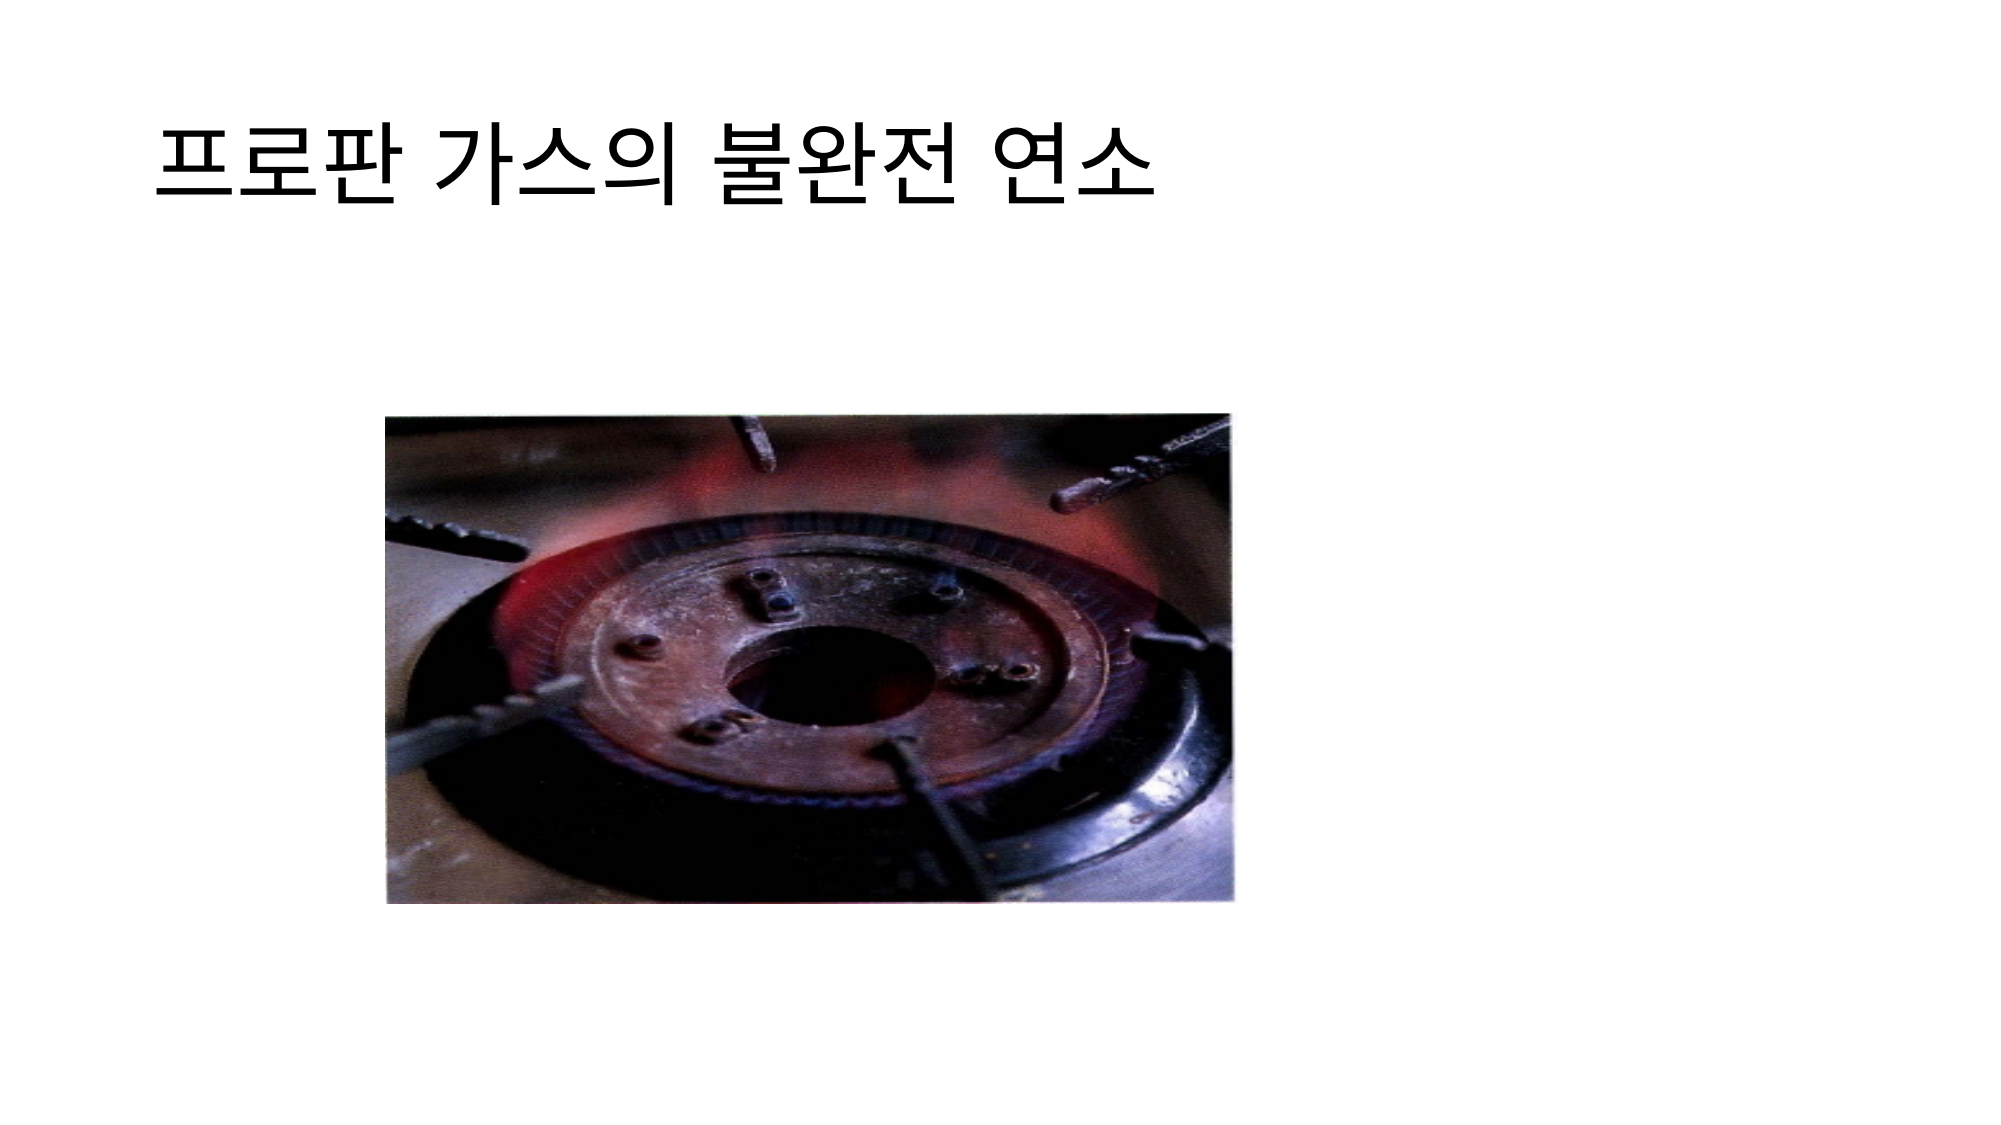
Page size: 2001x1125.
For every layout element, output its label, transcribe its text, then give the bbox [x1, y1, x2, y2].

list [385, 412, 1238, 904]
title 프로판 가스의 불완전 연소 [137, 59, 1863, 278]
